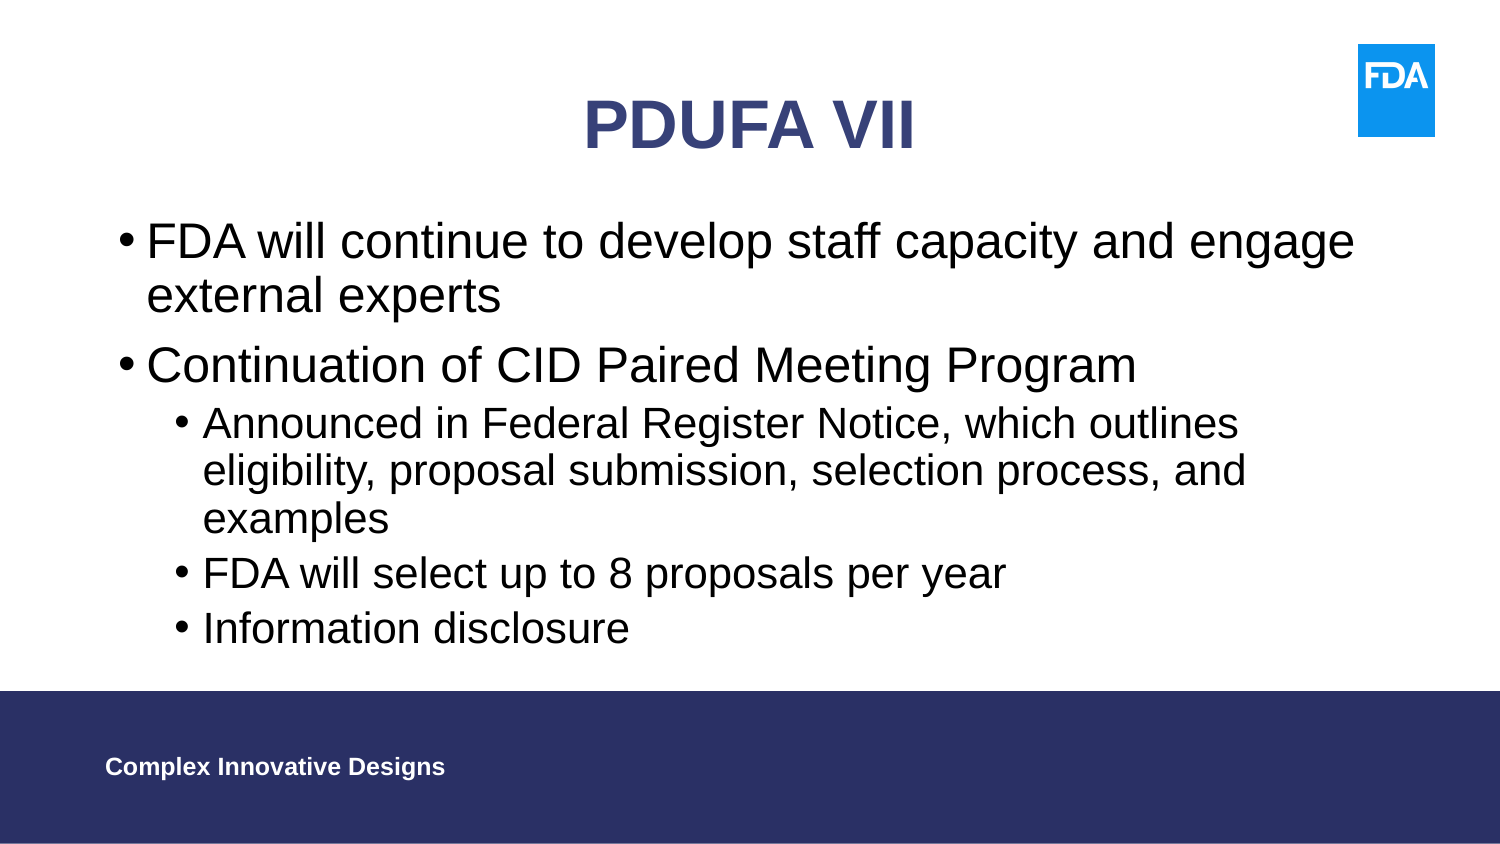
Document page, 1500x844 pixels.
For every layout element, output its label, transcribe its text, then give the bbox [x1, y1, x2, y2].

picture [1397, 44, 1435, 137]
title PDUFA VII [103, 44, 1397, 207]
list FDA will continue to develop staff capacity and engage external experts Continuation of CID Paired Meeting Program Announced in Federal Register Notice, which outlines eligibility, proposal submission, selection process, and examples FDA will select up to 8 proposals per year Information disclosure [103, 207, 1397, 648]
